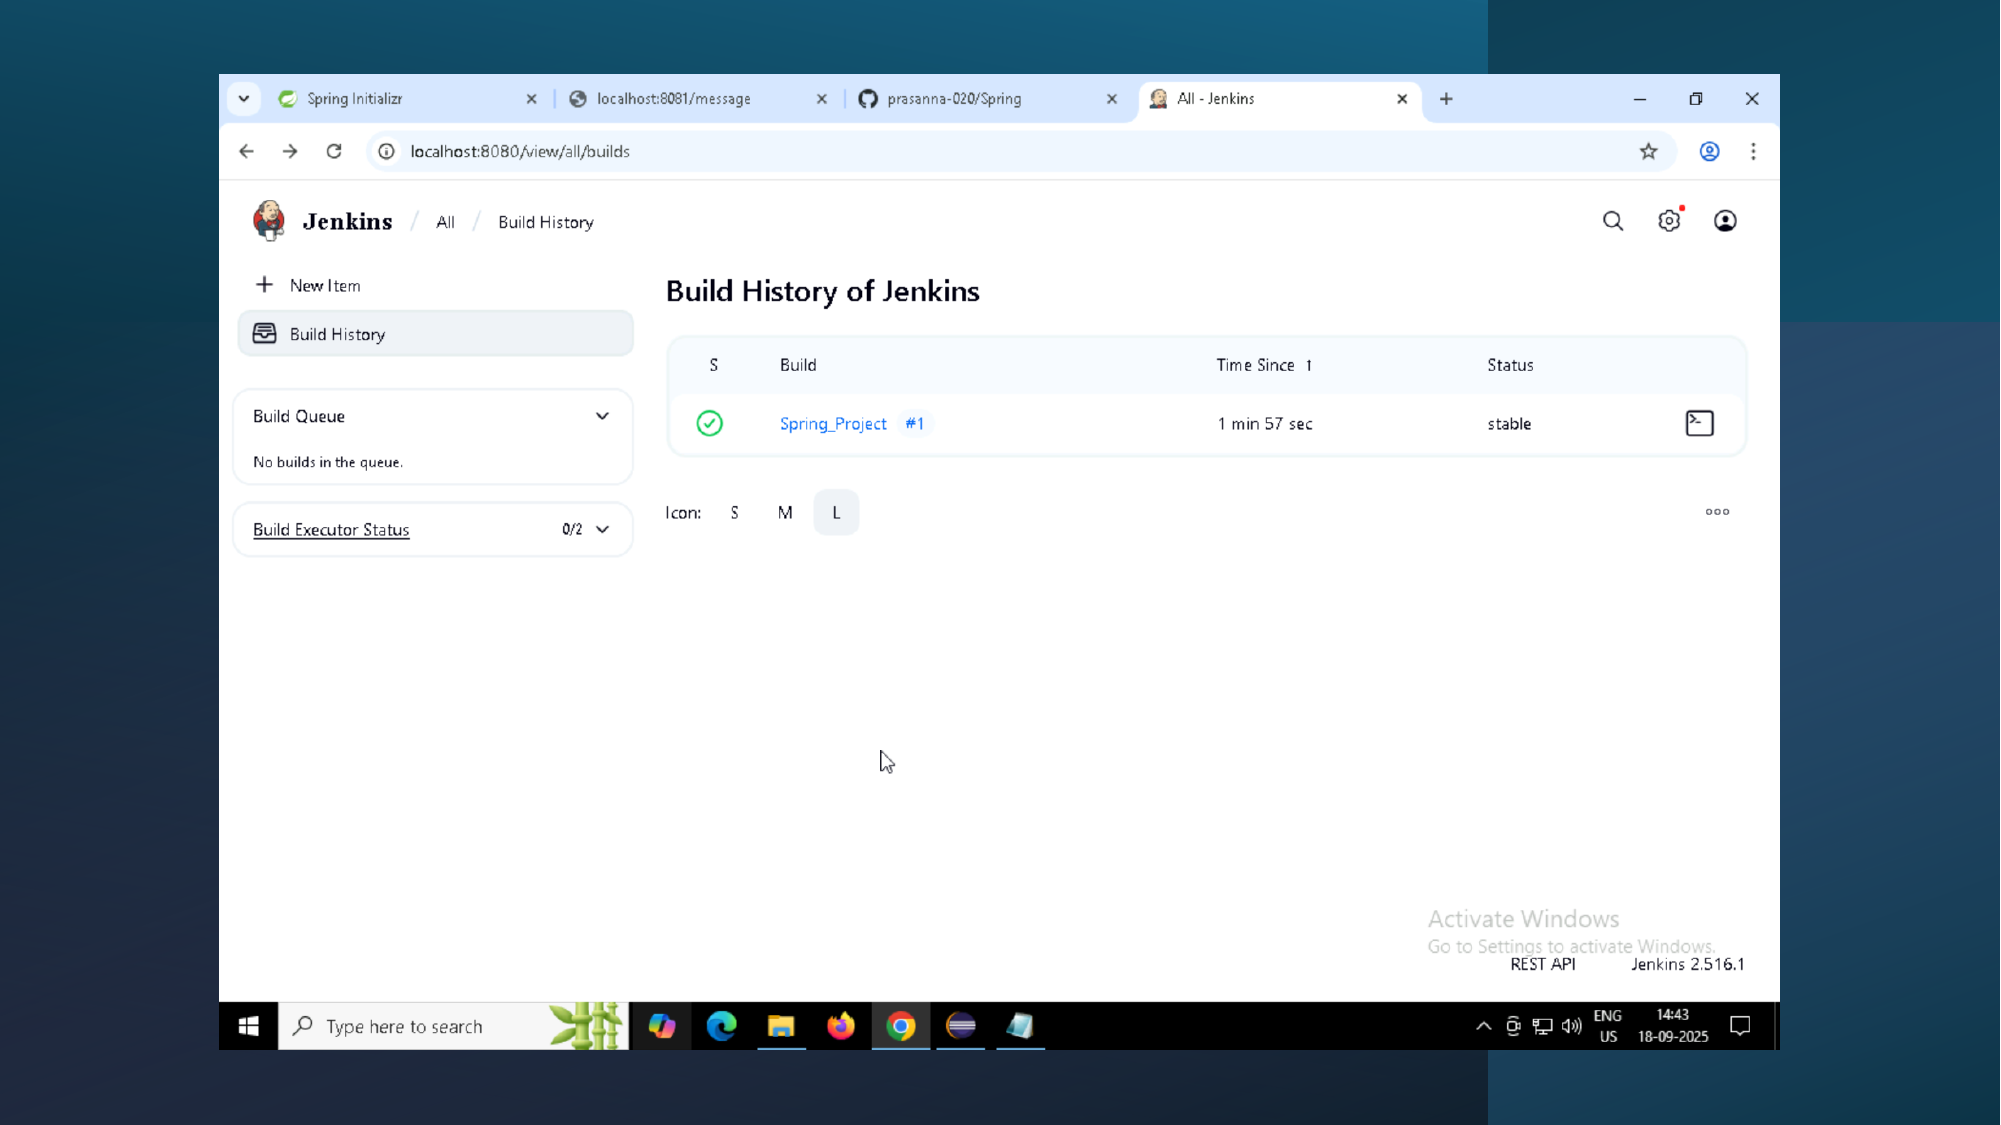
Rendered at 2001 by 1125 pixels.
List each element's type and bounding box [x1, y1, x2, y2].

picture [219, 74, 1781, 1051]
text_box [0, 321, 2000, 1125]
text_box [0, 0, 1489, 321]
text_box [1489, 0, 2000, 321]
